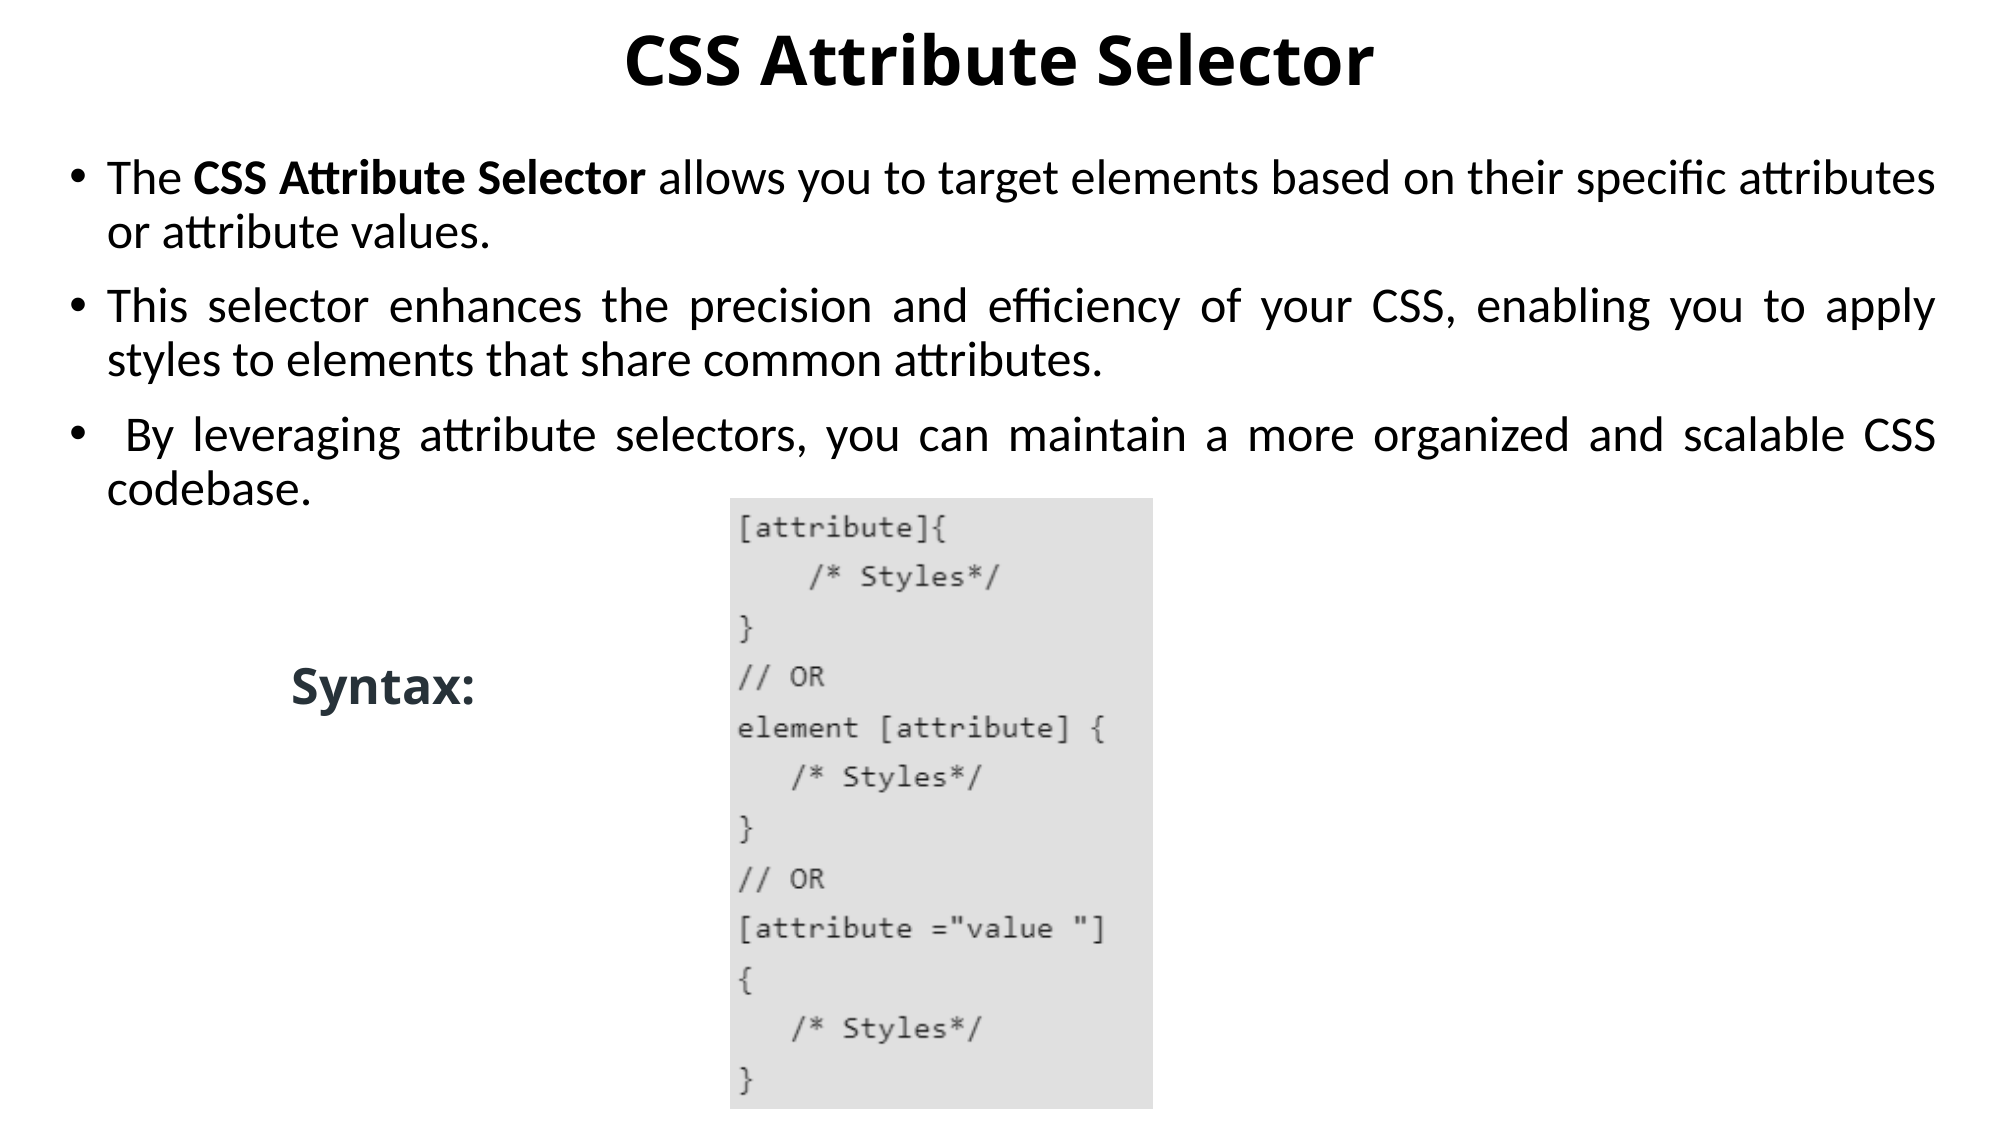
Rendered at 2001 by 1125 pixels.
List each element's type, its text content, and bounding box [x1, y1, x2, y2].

picture [730, 498, 1153, 1109]
text_box Syntax: [276, 647, 491, 723]
title CSS Attribute Selector [137, 18, 1863, 109]
list The CSS Attribute Selector allows you to target elements based on their specific attributes or attribute values. This selector enhances the precision and efficiency of your CSS, enabling you to apply styles to elements that share common attributes. By leveraging attribute selectors, you can maintain a more organized and scalable CSS codebase. [54, 143, 1953, 1074]
